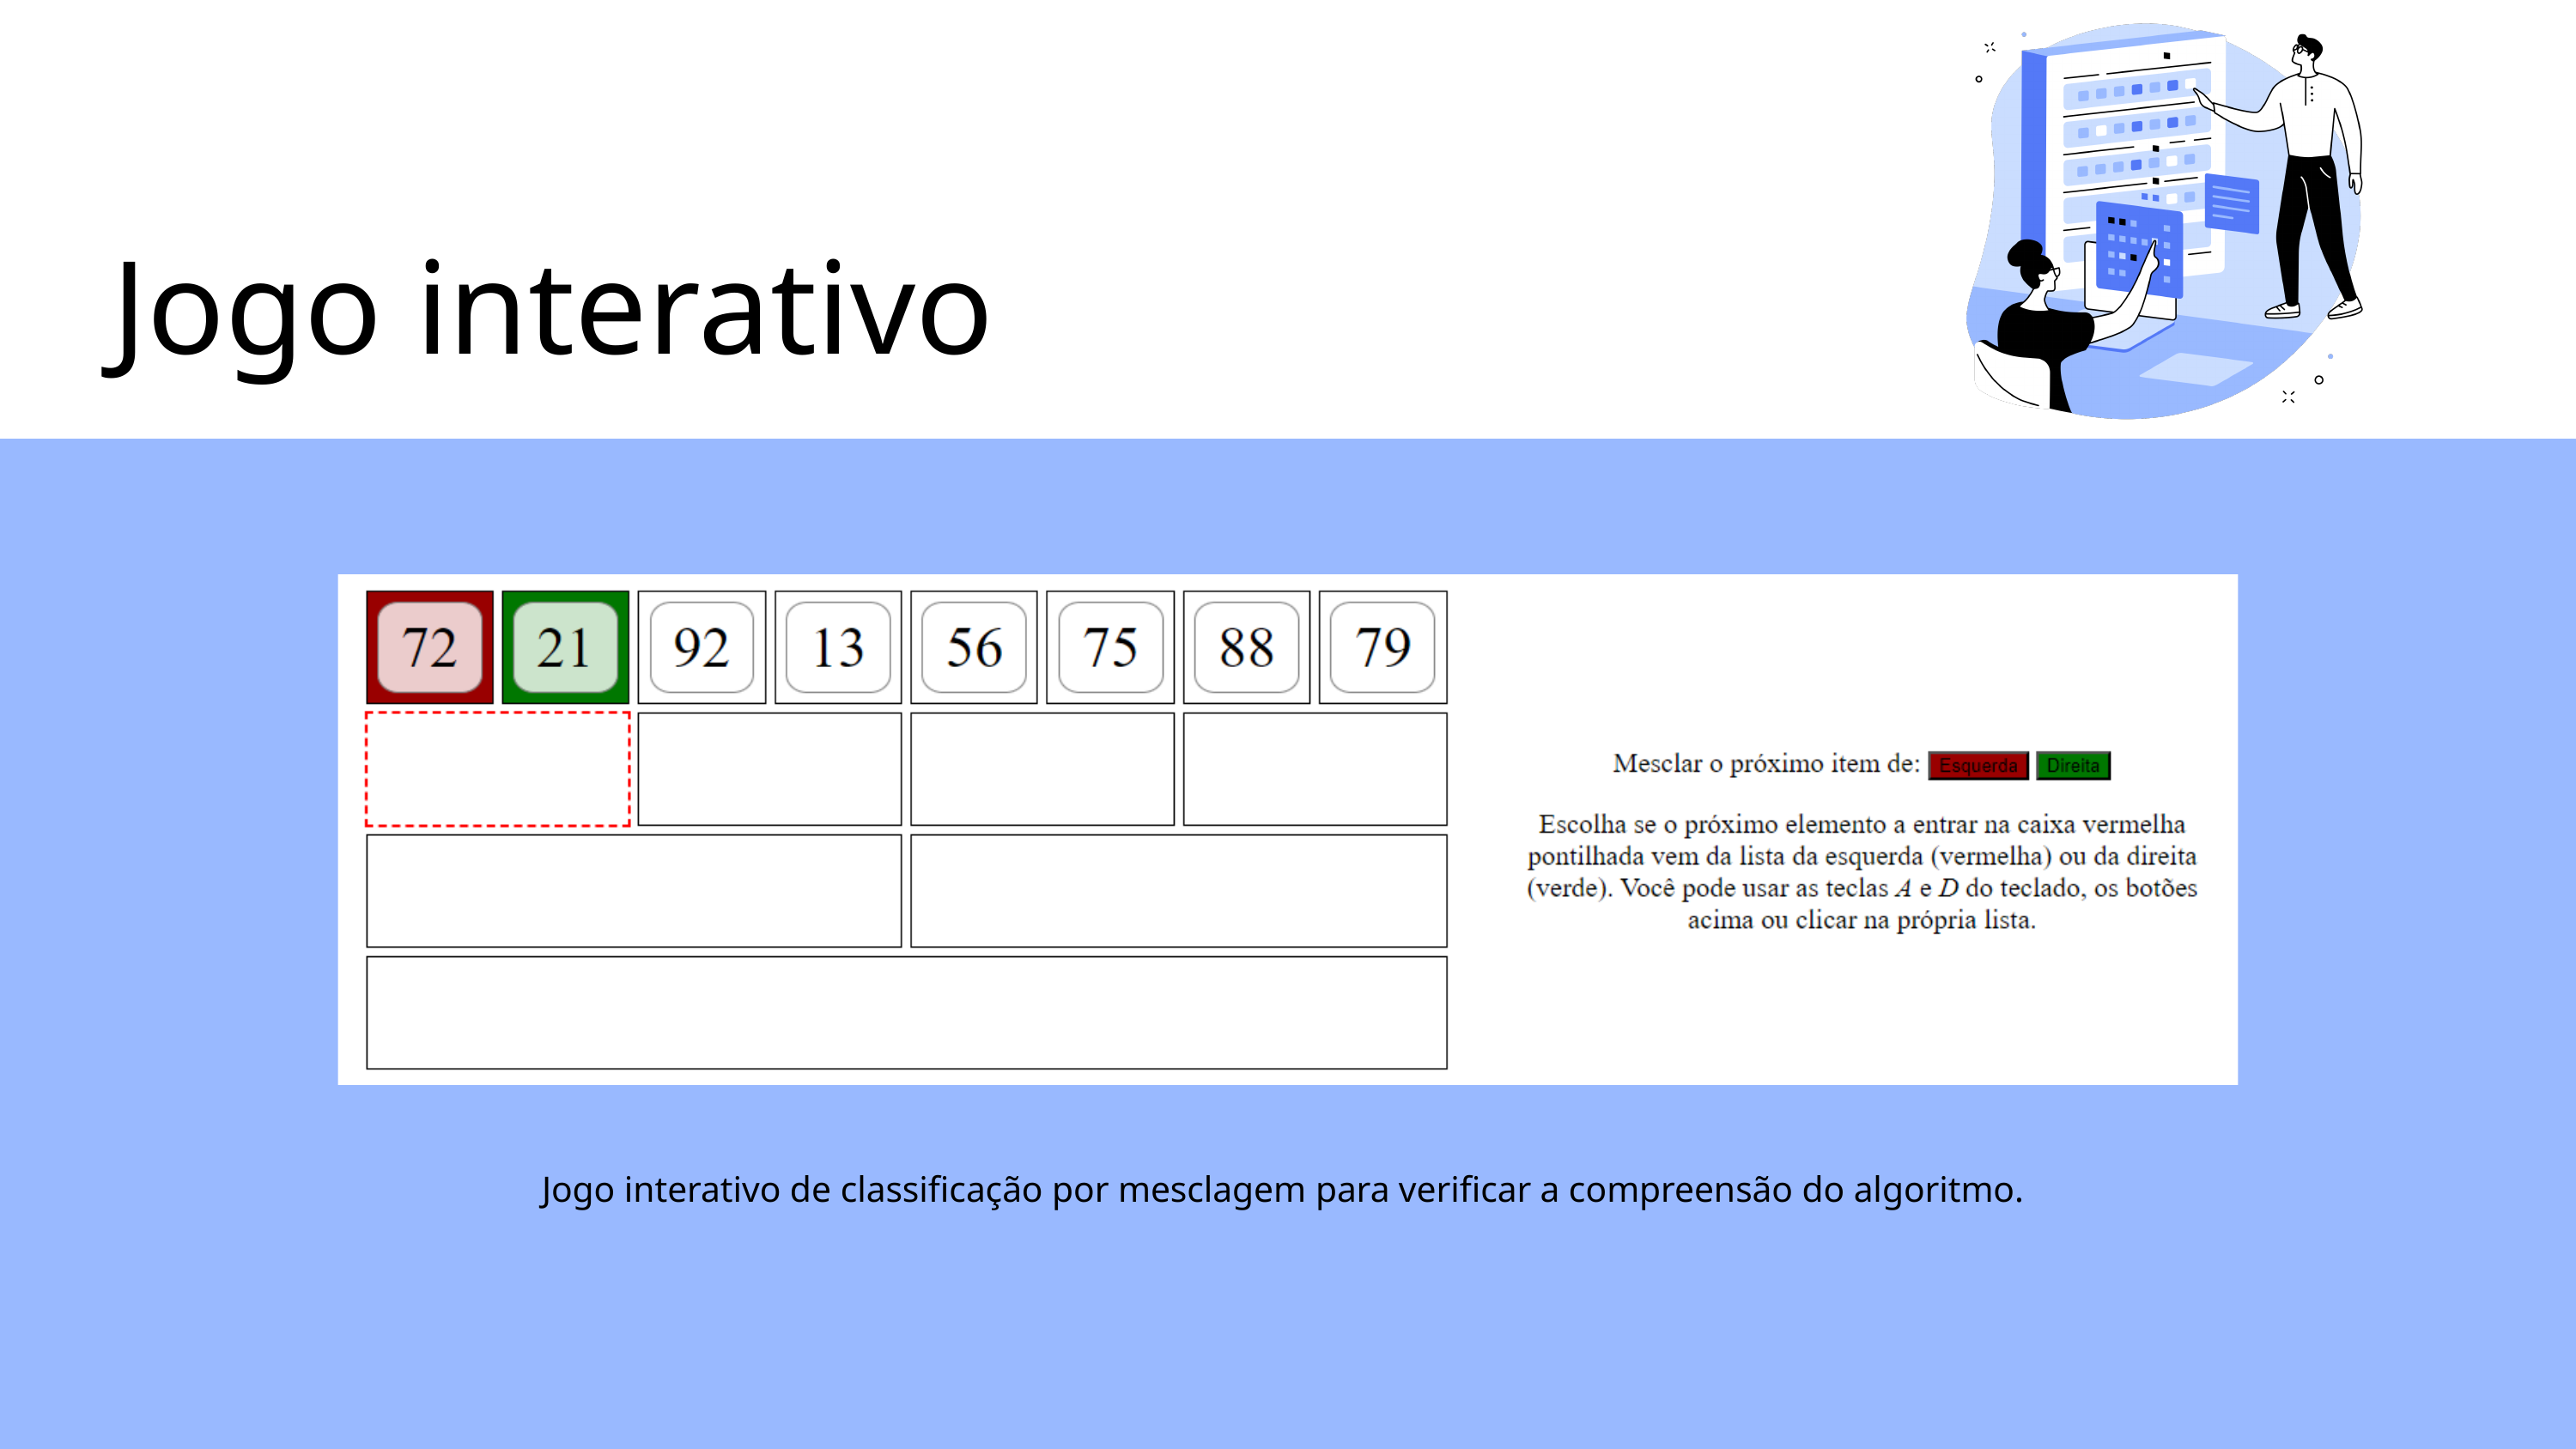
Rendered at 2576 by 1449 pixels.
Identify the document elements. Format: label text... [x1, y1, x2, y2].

text_box [337, 574, 2239, 1086]
text_box Jogo interativo de classificação por mesclagem para verificar a compreensão do algoritmo. [493, 1155, 2082, 1210]
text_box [0, 0, 2576, 439]
